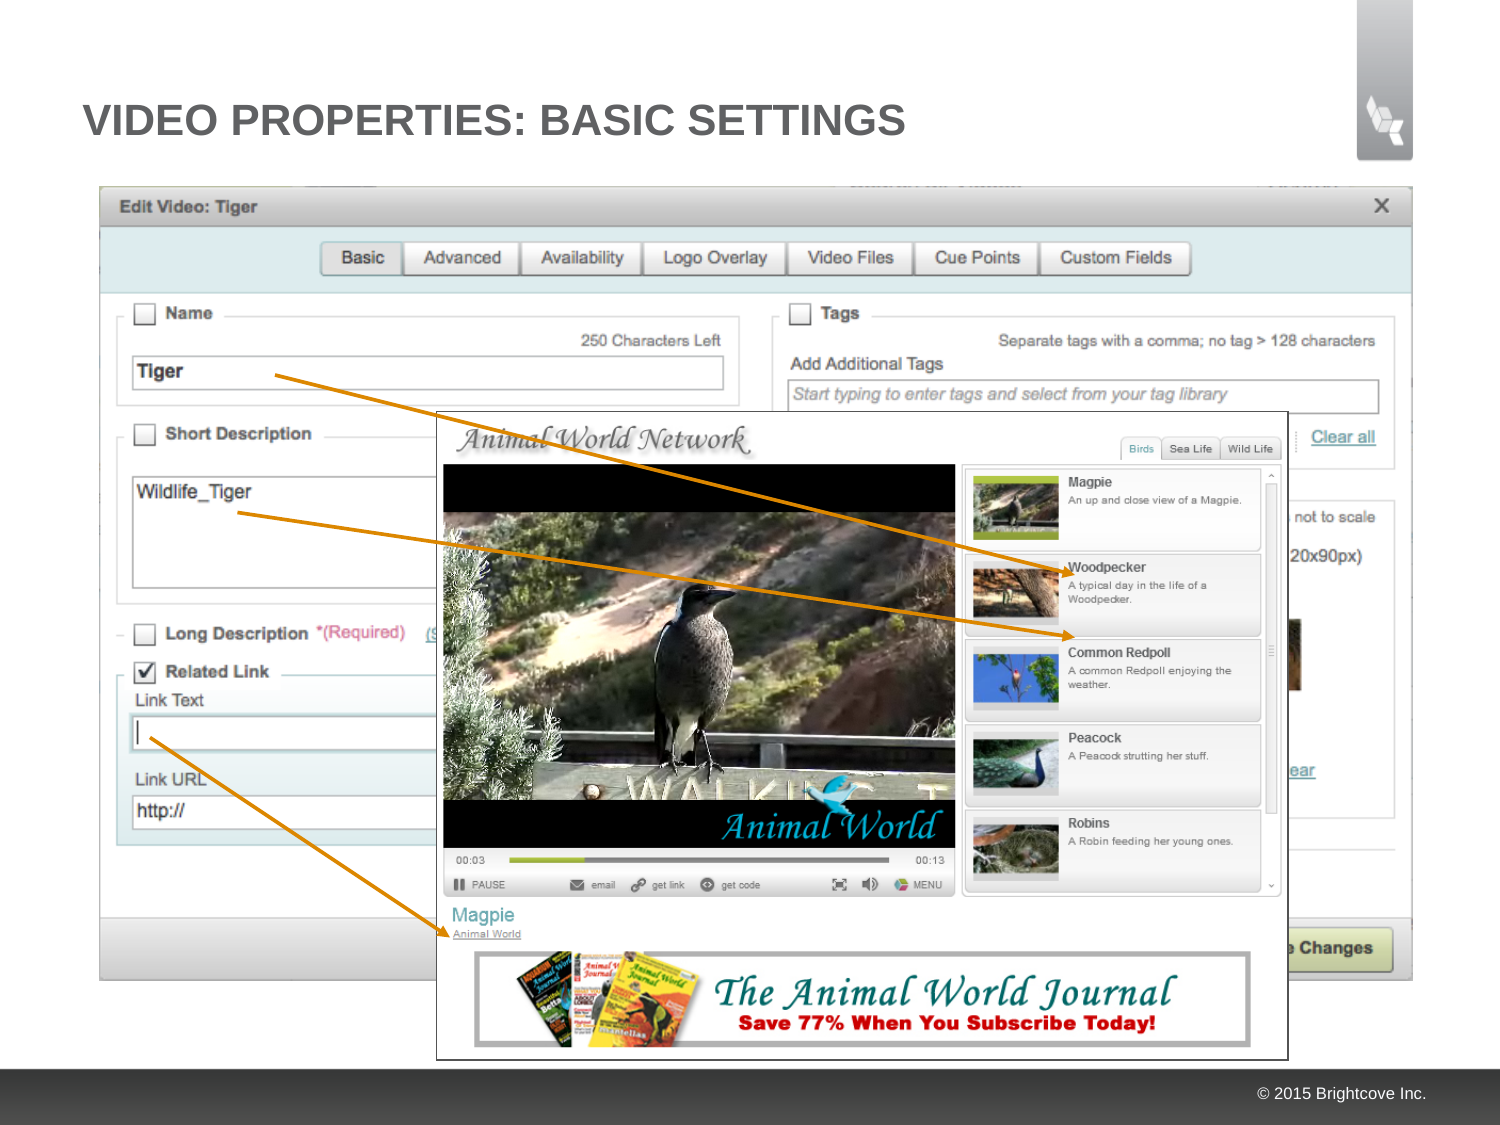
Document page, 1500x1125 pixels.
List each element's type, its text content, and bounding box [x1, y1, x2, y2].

picture [0, 0, 1500, 1125]
title Video Properties: Basic Settings [66, 34, 1322, 203]
